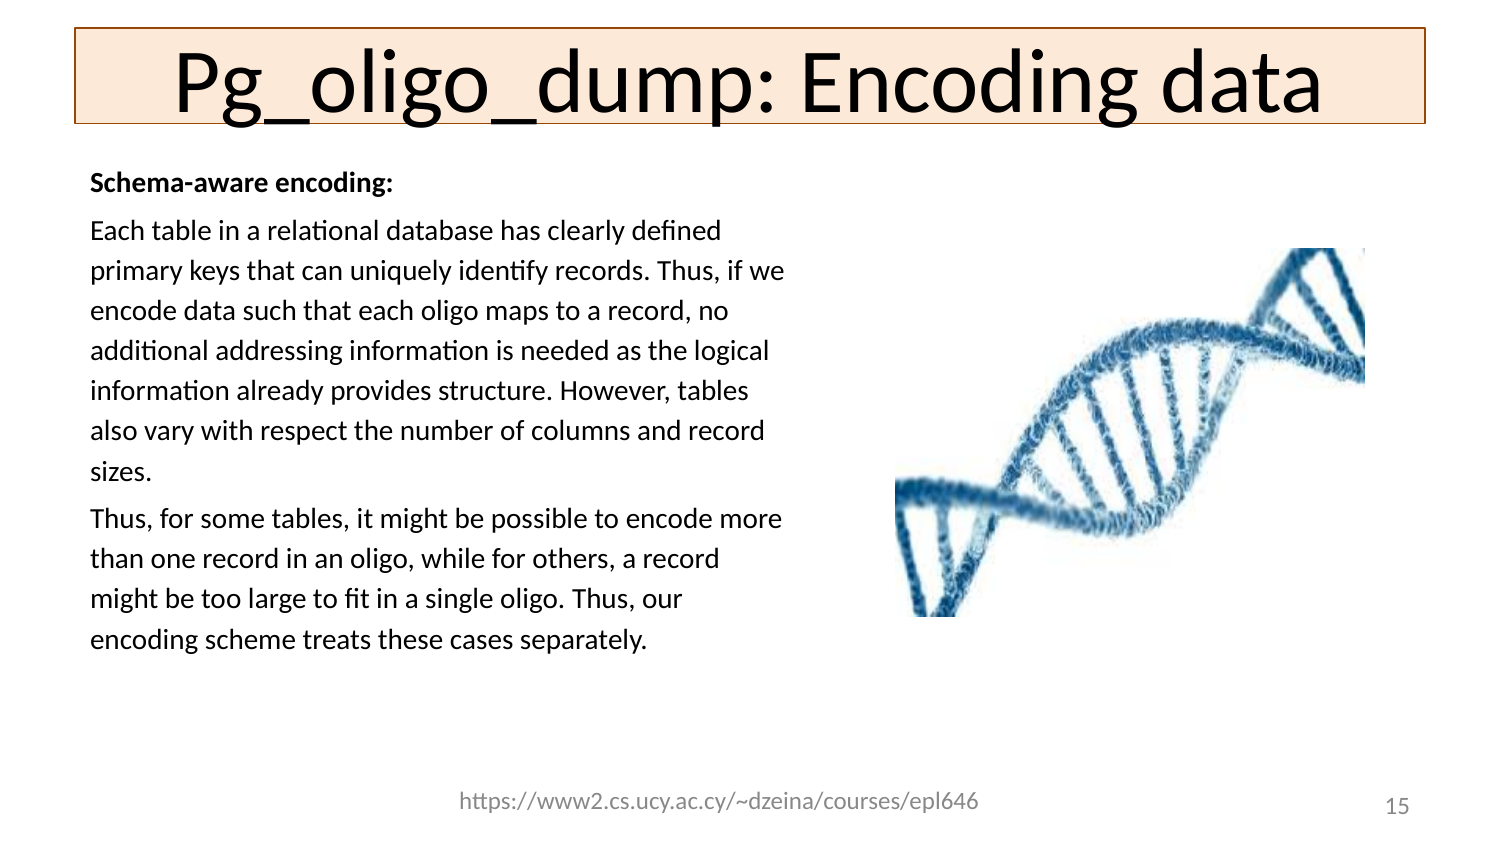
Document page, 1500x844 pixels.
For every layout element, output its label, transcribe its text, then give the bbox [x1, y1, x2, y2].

list Schema-aware encoding: Each table in a relational database has clearly defined primary keys that can uniquely identify records. Thus, if we encode data such that each oligo maps to a record, no additional addressing information is needed as the logical information already provides structure. However, tables also vary with respect the number of columns and record sizes. Thus, for some tables, it might be possible to encode more than one record in an oligo, while for others, a record might be too large to fit in a single oligo. Thus, our encoding scheme treats these cases separately. [75, 150, 805, 762]
slide_number 15 [1074, 782, 1425, 827]
title Pg_oligo_dump: Encoding data [75, 27, 1425, 124]
picture [895, 248, 1365, 617]
footer https://www2.cs.ucy.ac.cy/~dzeina/courses/epl646 [75, 762, 1365, 837]
